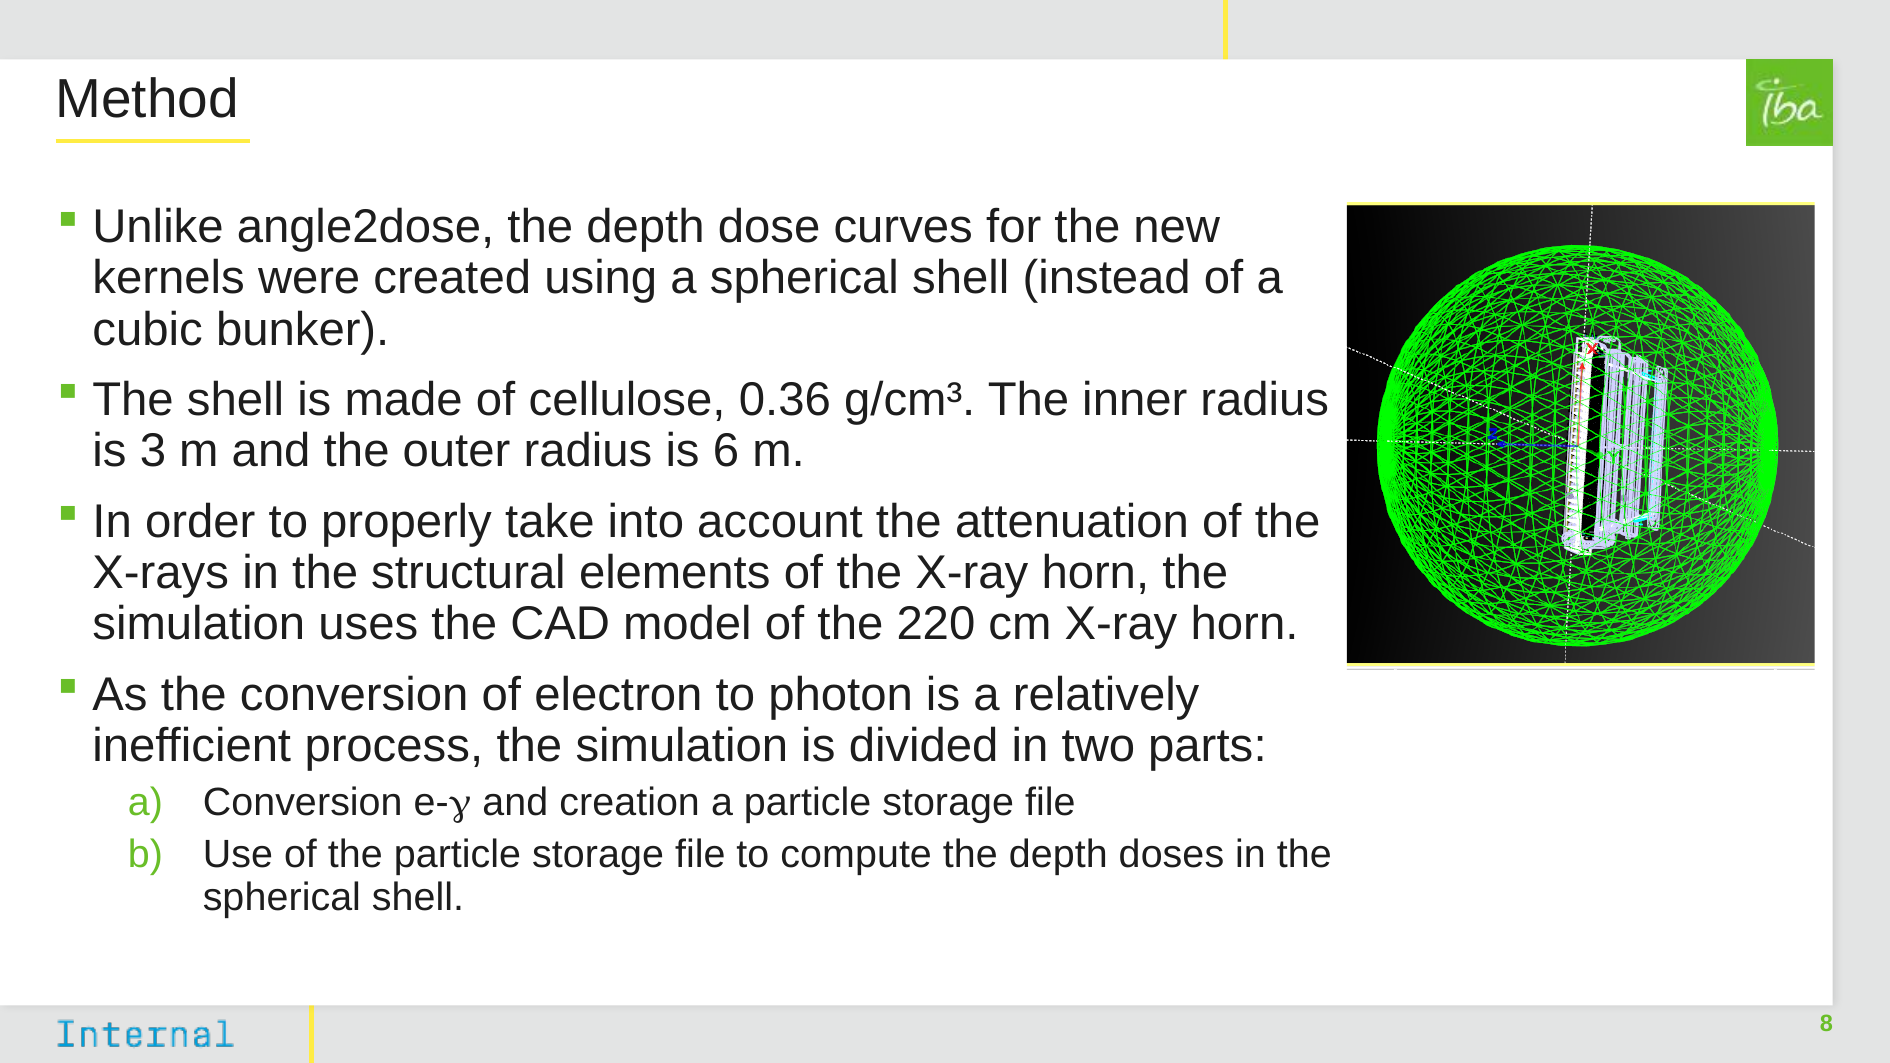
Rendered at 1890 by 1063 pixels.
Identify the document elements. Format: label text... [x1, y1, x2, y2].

picture [55, 1015, 237, 1055]
slide_number 8 [1632, 1008, 1833, 1062]
list Unlike angle2dose, the depth dose curves for the new kernels were created using a spherical shell (instead of a cubic bunker). The shell is made of cellulose, 0.36 g/cm³. The inner radius is 3 m and the outer radius is 6 m. In order to properly take into account the attenuation of the X-rays in the structural elements of the X-ray horn, the simulation uses the CAD model of the 220 cm X-ray horn. As the conversion of electron to photon is a relatively inefficient process, the simulation is divided in two parts: Conversion e-g and creation a particle storage file Use of the particle storage file to compute the depth doses in the spherical shell. [57, 202, 1334, 949]
title Method [55, 56, 1725, 143]
picture [1746, 59, 1833, 146]
picture [1346, 202, 1815, 670]
